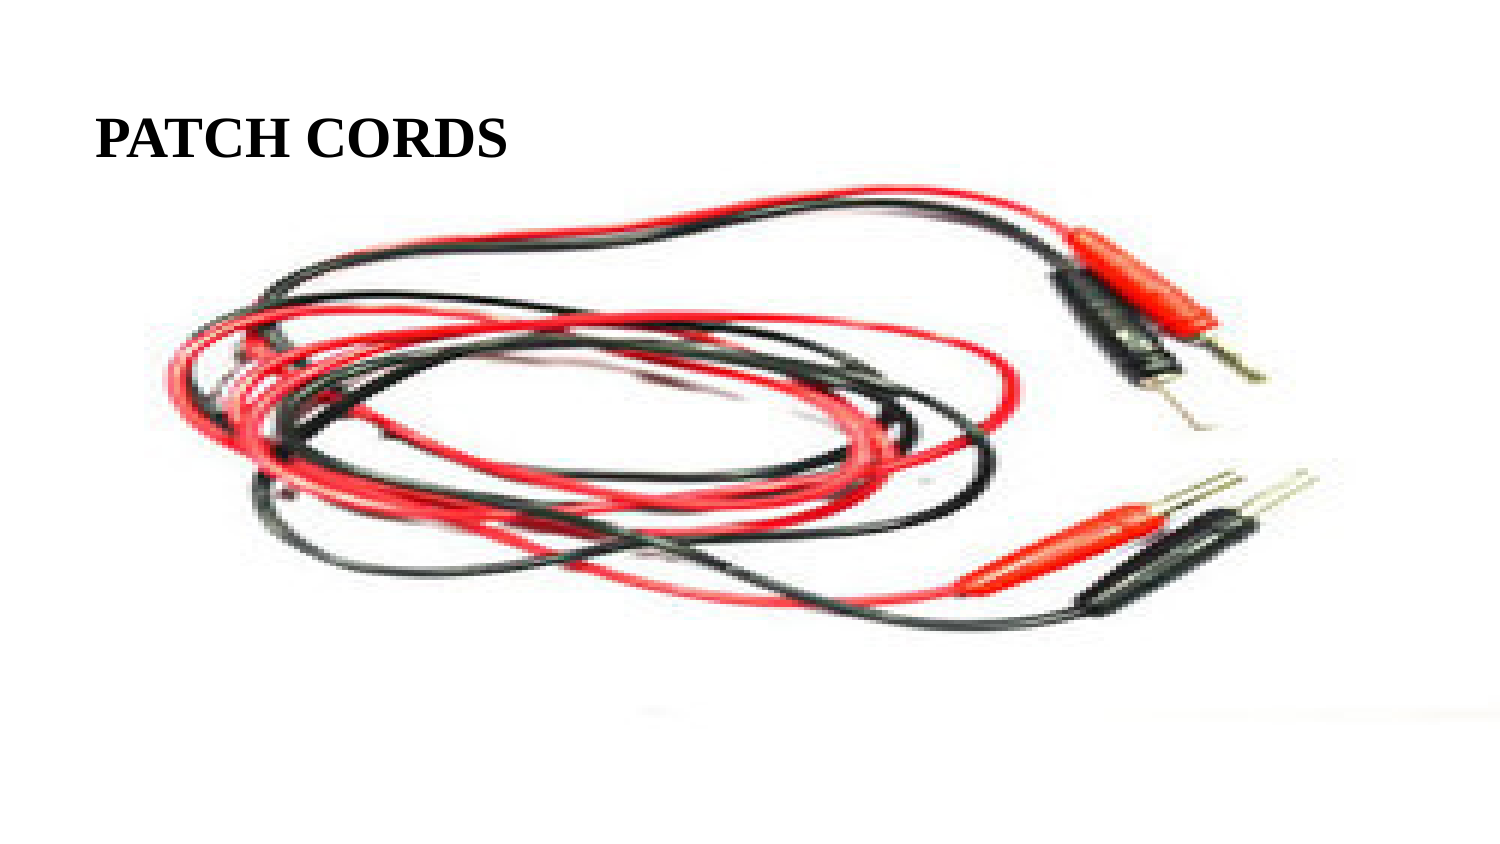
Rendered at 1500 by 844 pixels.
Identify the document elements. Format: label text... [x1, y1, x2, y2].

picture [0, 0, 1500, 844]
title PATCH CORDS [80, 73, 1125, 195]
